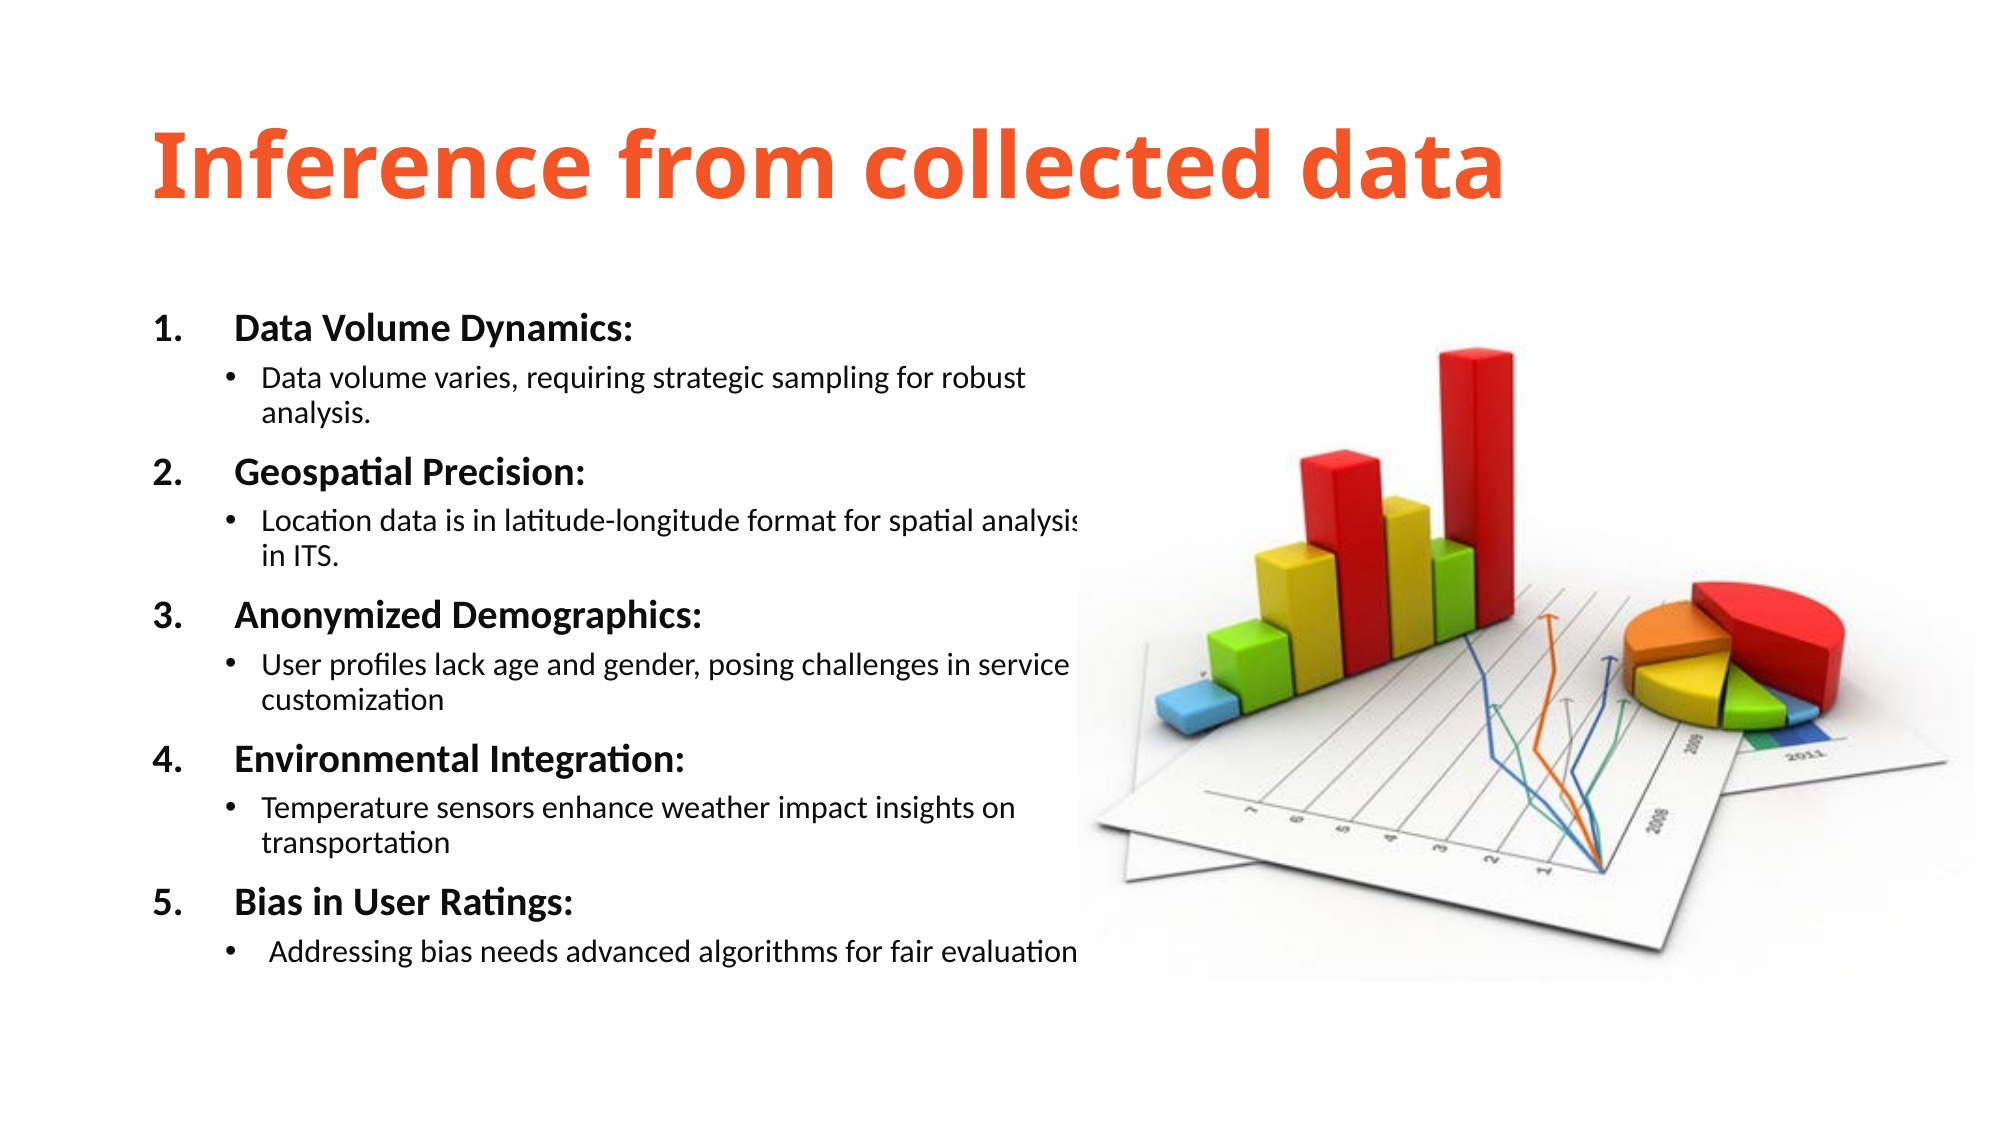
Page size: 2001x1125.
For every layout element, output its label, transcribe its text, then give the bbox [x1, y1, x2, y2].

picture [1077, 330, 1975, 982]
list Data Volume Dynamics: Data volume varies, requiring strategic sampling for robust analysis. Geospatial Precision: Location data is in latitude-longitude format for spatial analysis in ITS. Anonymized Demographics: User profiles lack age and gender, posing challenges in service customization Environmental Integration: Temperature sensors enhance weather impact insights on transportation Bias in User Ratings: Addressing bias needs advanced algorithms for fair evaluations [137, 299, 1108, 1014]
title Inference from collected data [137, 59, 1863, 278]
